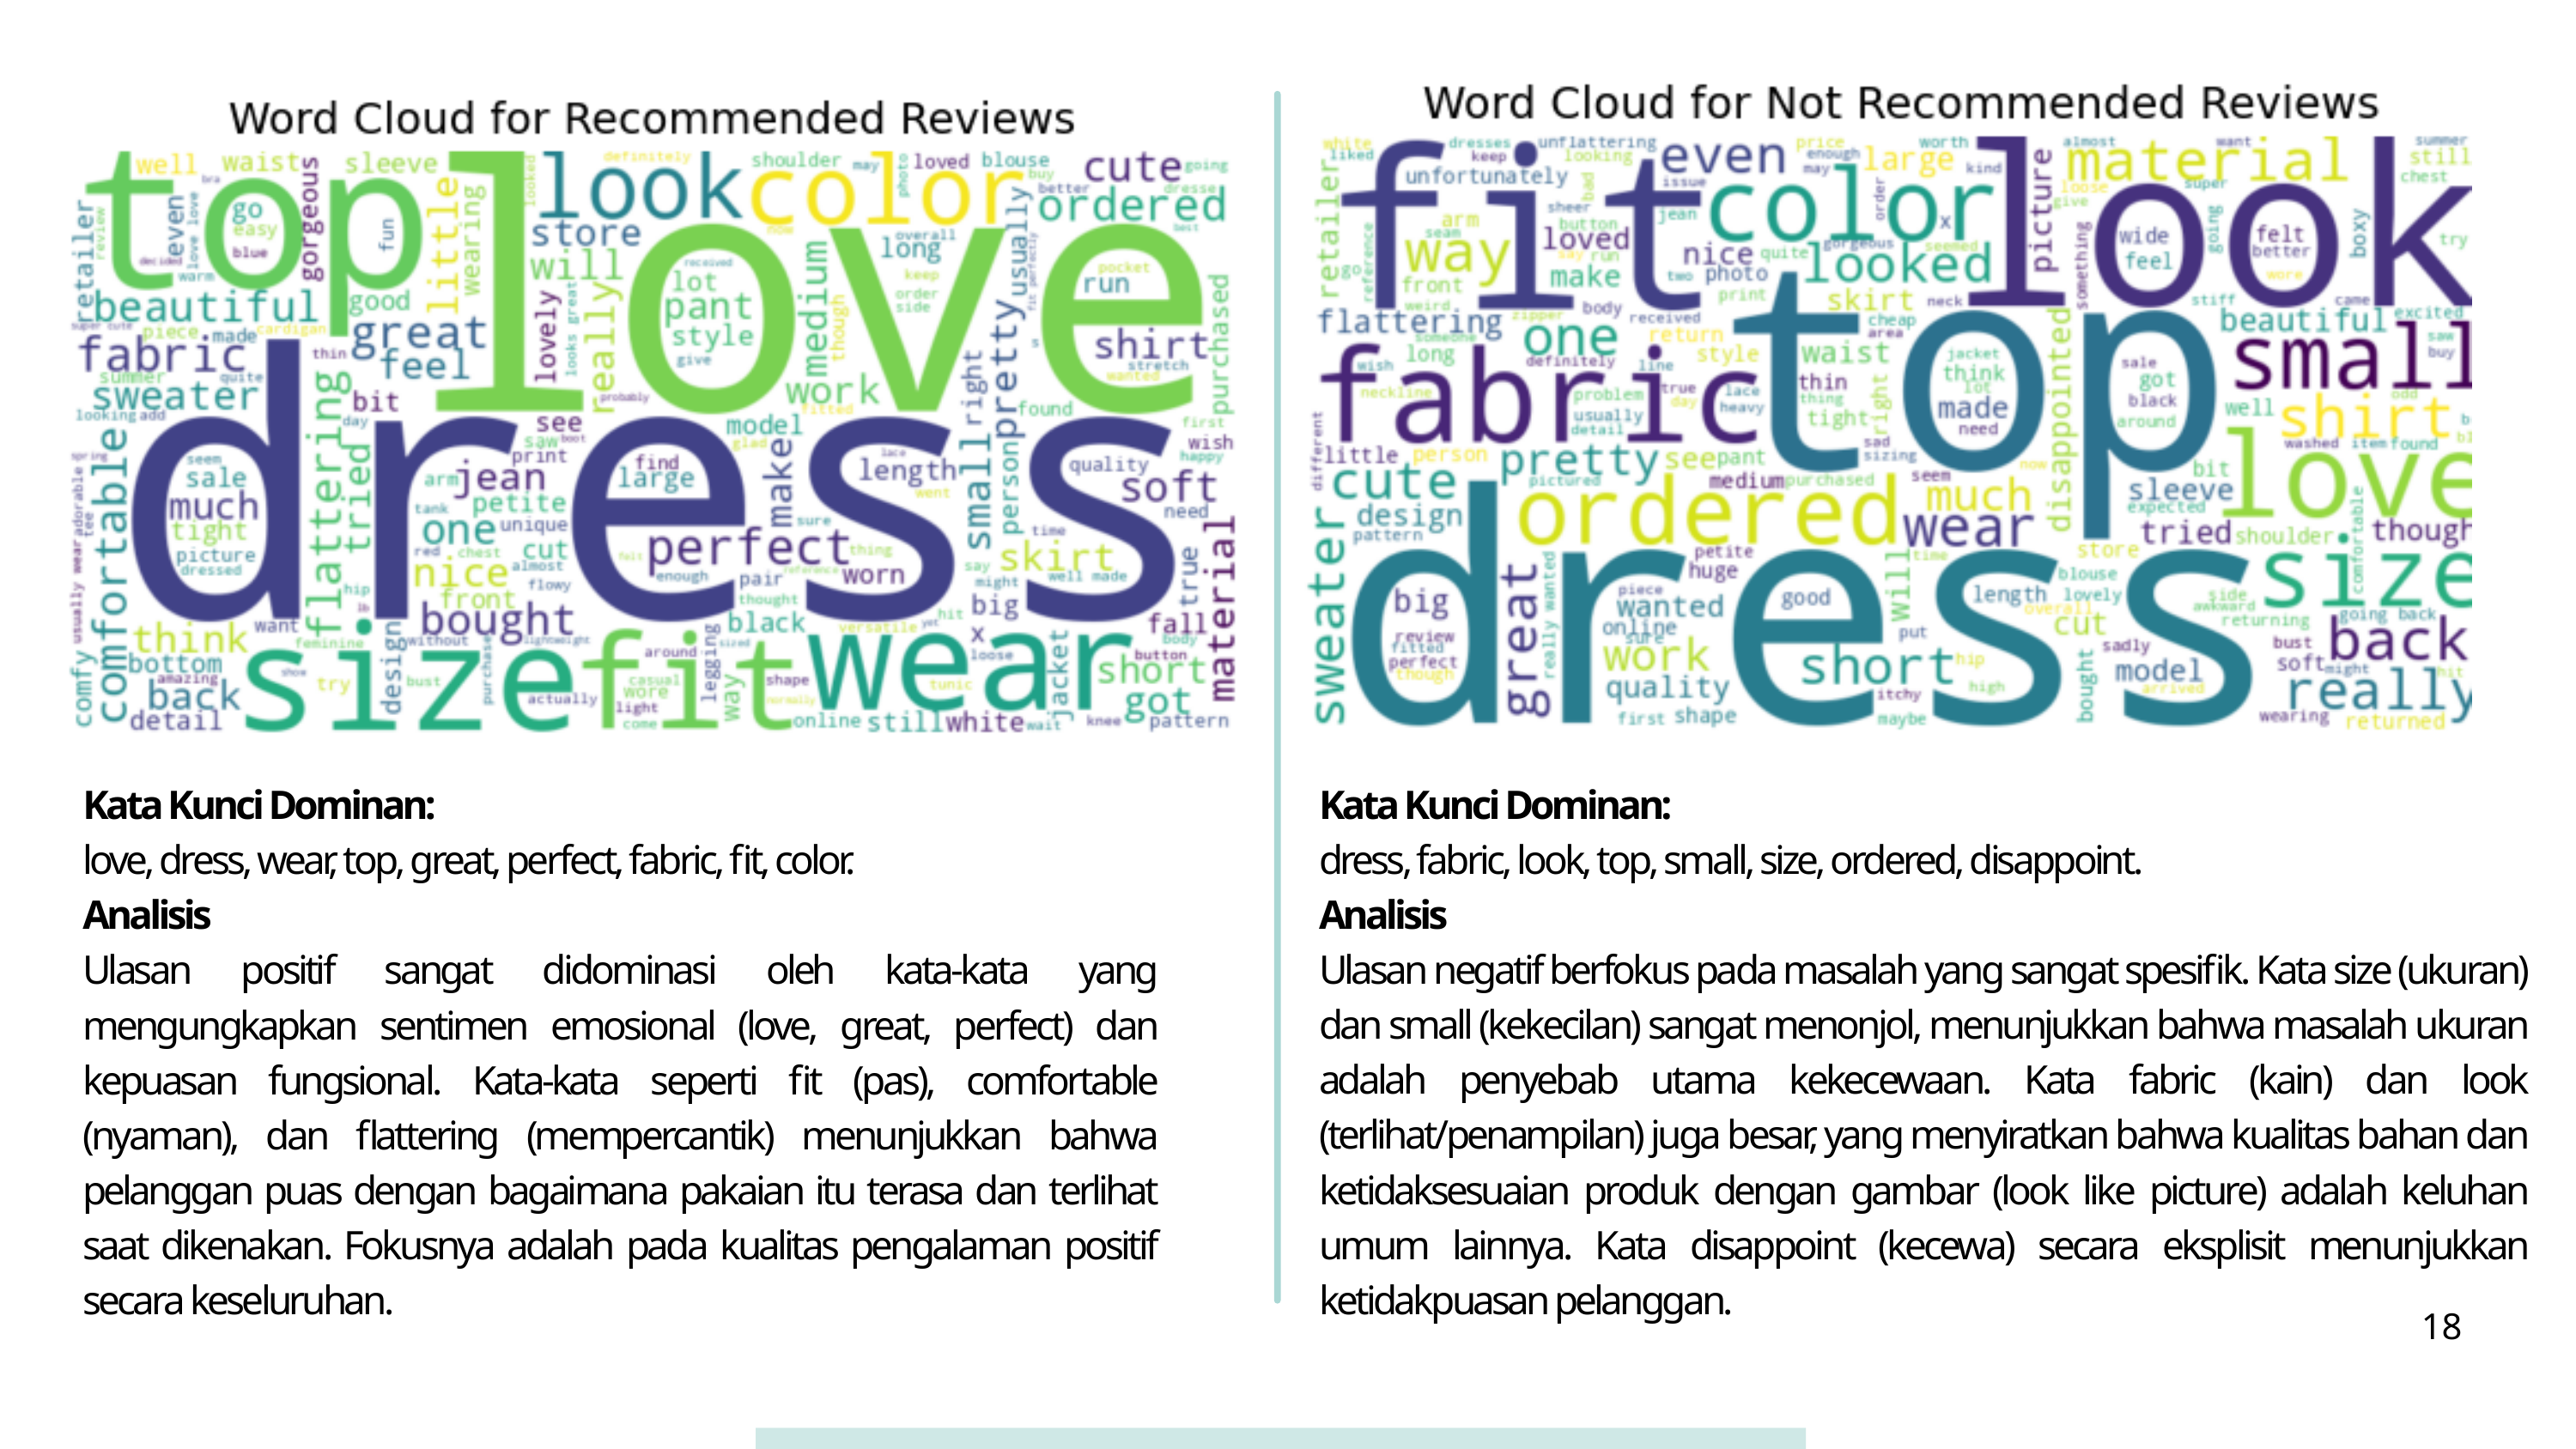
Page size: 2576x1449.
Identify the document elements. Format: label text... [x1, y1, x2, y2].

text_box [670, 694, 1885, 701]
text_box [755, 1428, 1807, 1449]
text_box 18 [2421, 1323, 2463, 1348]
text_box Kata Kunci Dominan: dress, fabric, look, top, small, size, ordered, disappoint. Analisis Ulasan negatif berfokus pada masalah yang sangat spesifik. Kata size (ukuran) dan small (kekecilan) sangat menonjol, menunjukkan bahwa masalah ukuran adalah penyebab utama kekecewaan. Kata fabric (kain) dan look (terlihat/penampilan) juga besar, yang menyiratkan bahwa kualitas bahan dan ketidaksesuaian produk dengan gambar (look like picture) adalah keluhan umum lainnya. Kata disappoint (kecewa) secara eksplisit menunjukkan ketidakpuasan pelanggan. [1319, 772, 2528, 1323]
text_box Kata Kunci Dominan: love, dress, wear, top, great, perfect, fabric, fit, color. Analisis Ulasan positif sangat didominasi oleh kata-kata yang mengungkapkan sentimen emosional (love, great, perfect) dan kepuasan fungsional. Kata-kata seperti fit (pas), comfortable (nyaman), dan flattering (mempercantik) menunjukkan bahwa pelanggan puas dengan bagaimana pakaian itu terasa dan terlihat saat dikenakan. Fokusnya adalah pada kualitas pengalaman positif secara keseluruhan. [82, 772, 1157, 1324]
text_box [1295, 63, 2472, 746]
text_box [64, 90, 1260, 746]
